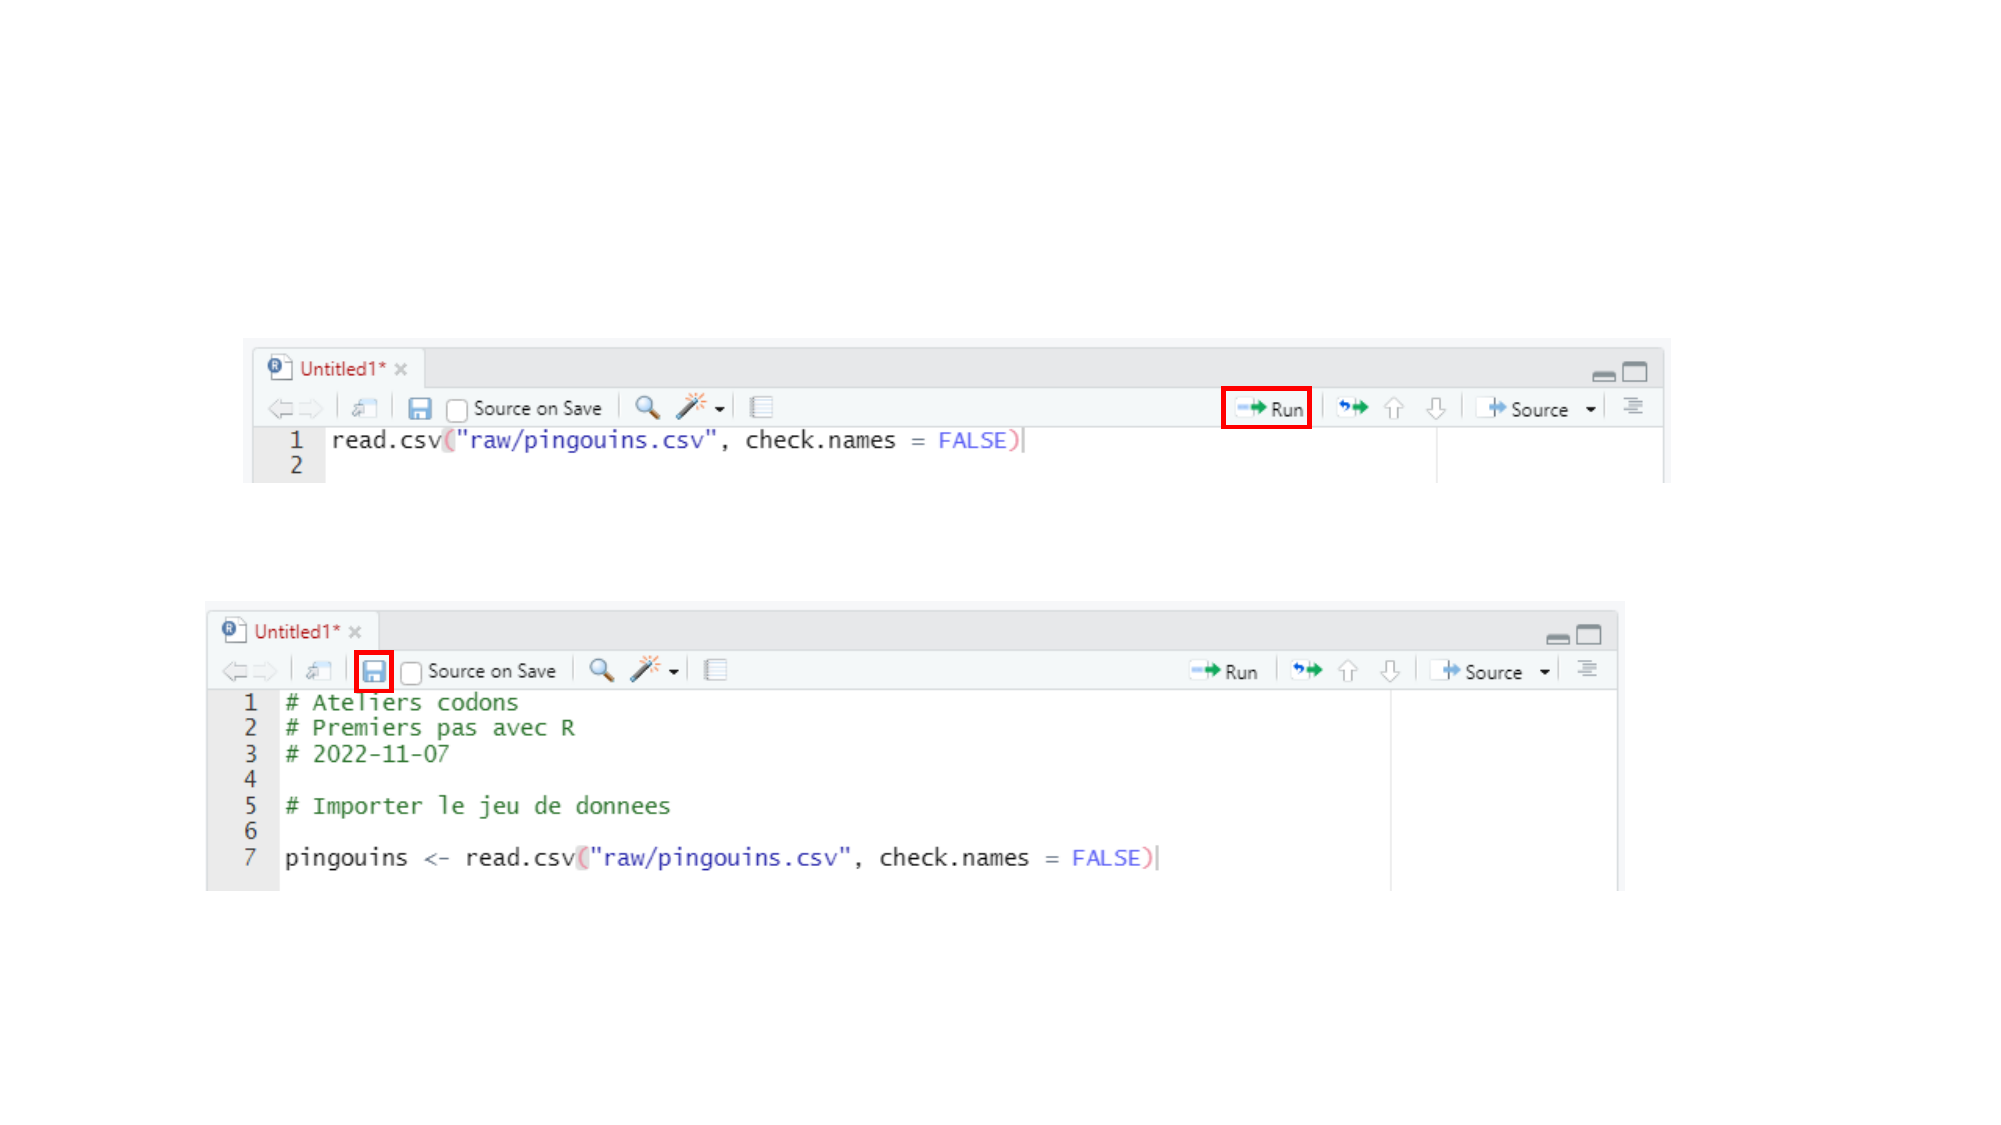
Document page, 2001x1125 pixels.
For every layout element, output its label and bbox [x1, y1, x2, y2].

list [243, 338, 1671, 483]
text_box [205, 601, 1625, 891]
